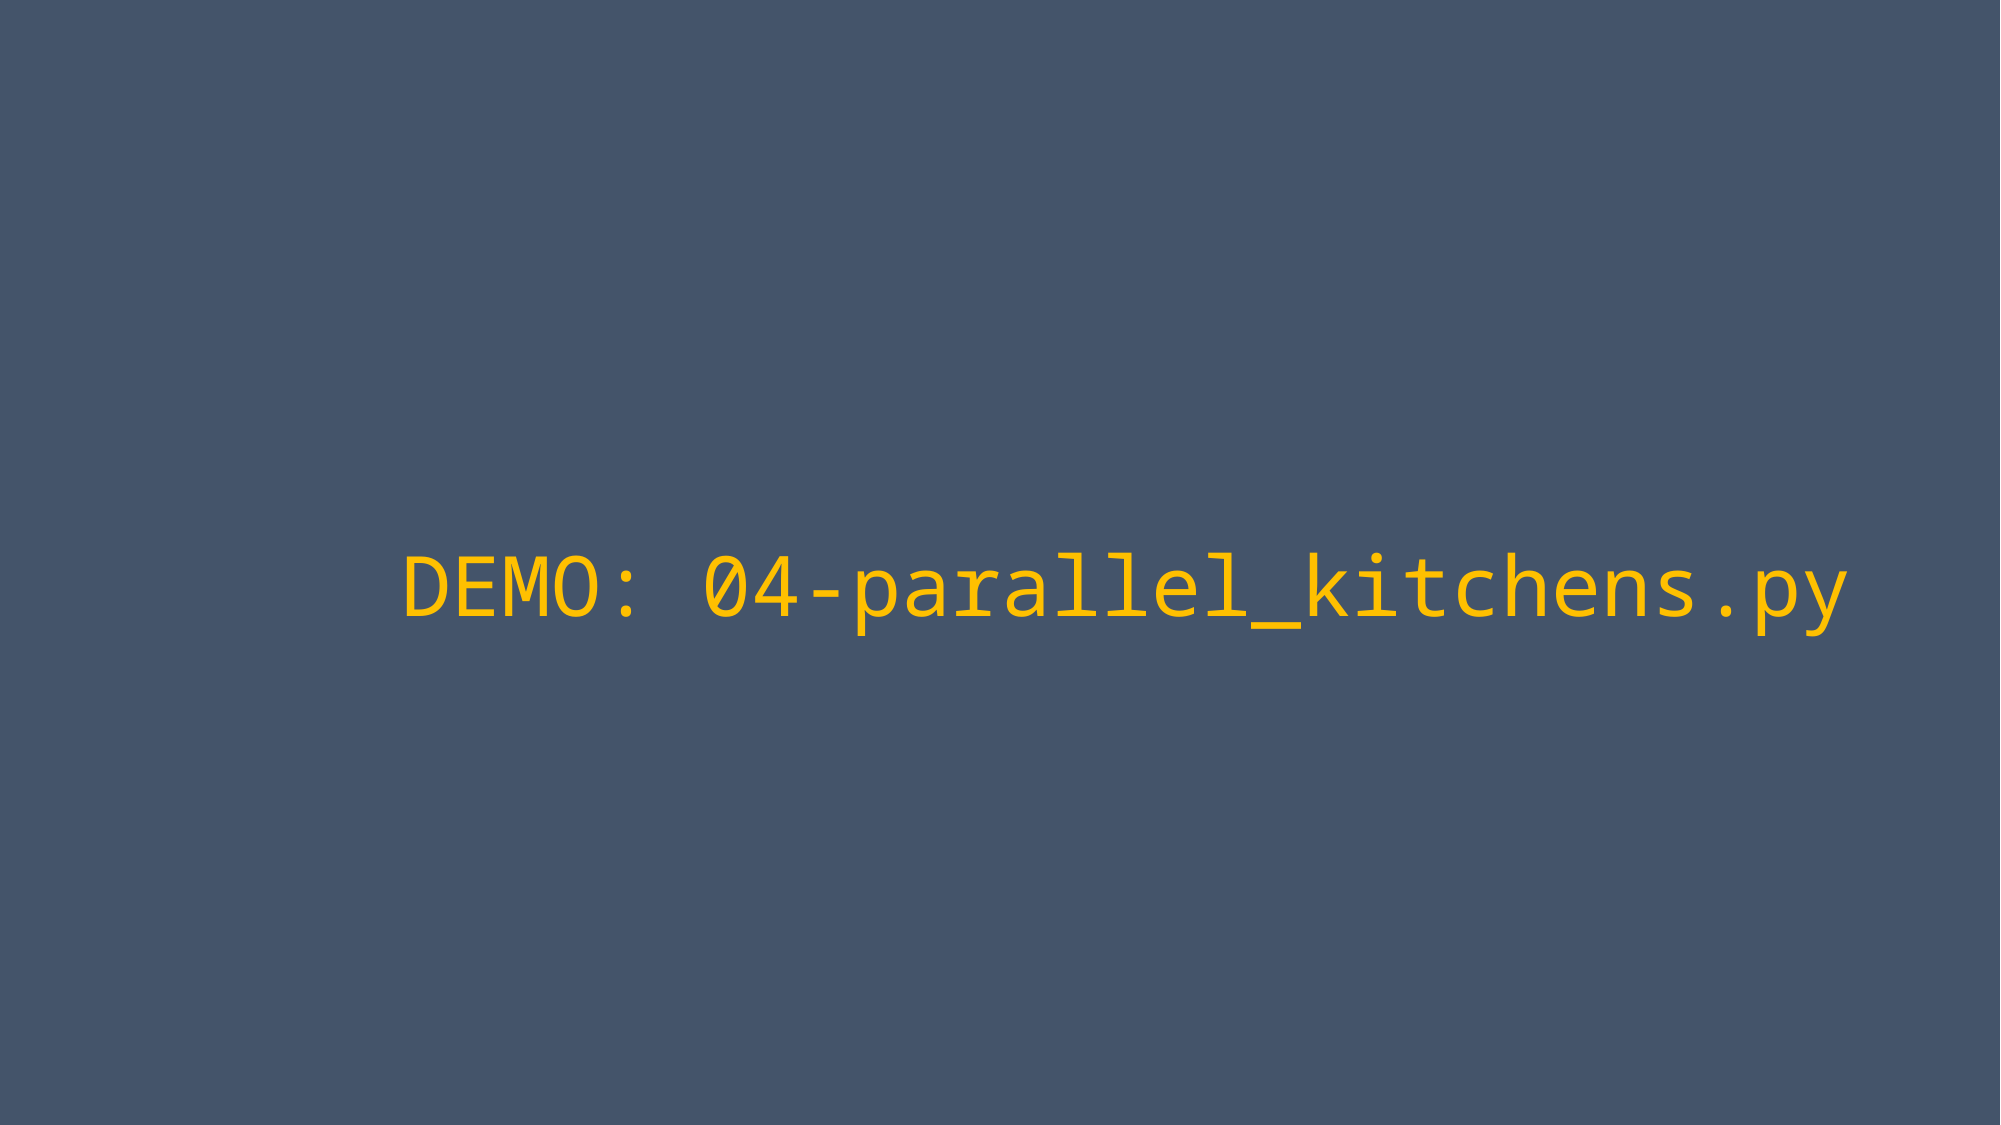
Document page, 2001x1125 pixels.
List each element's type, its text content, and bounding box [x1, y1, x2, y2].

text_box DEMO: 04-parallel_kitchens.py [386, 525, 1867, 641]
